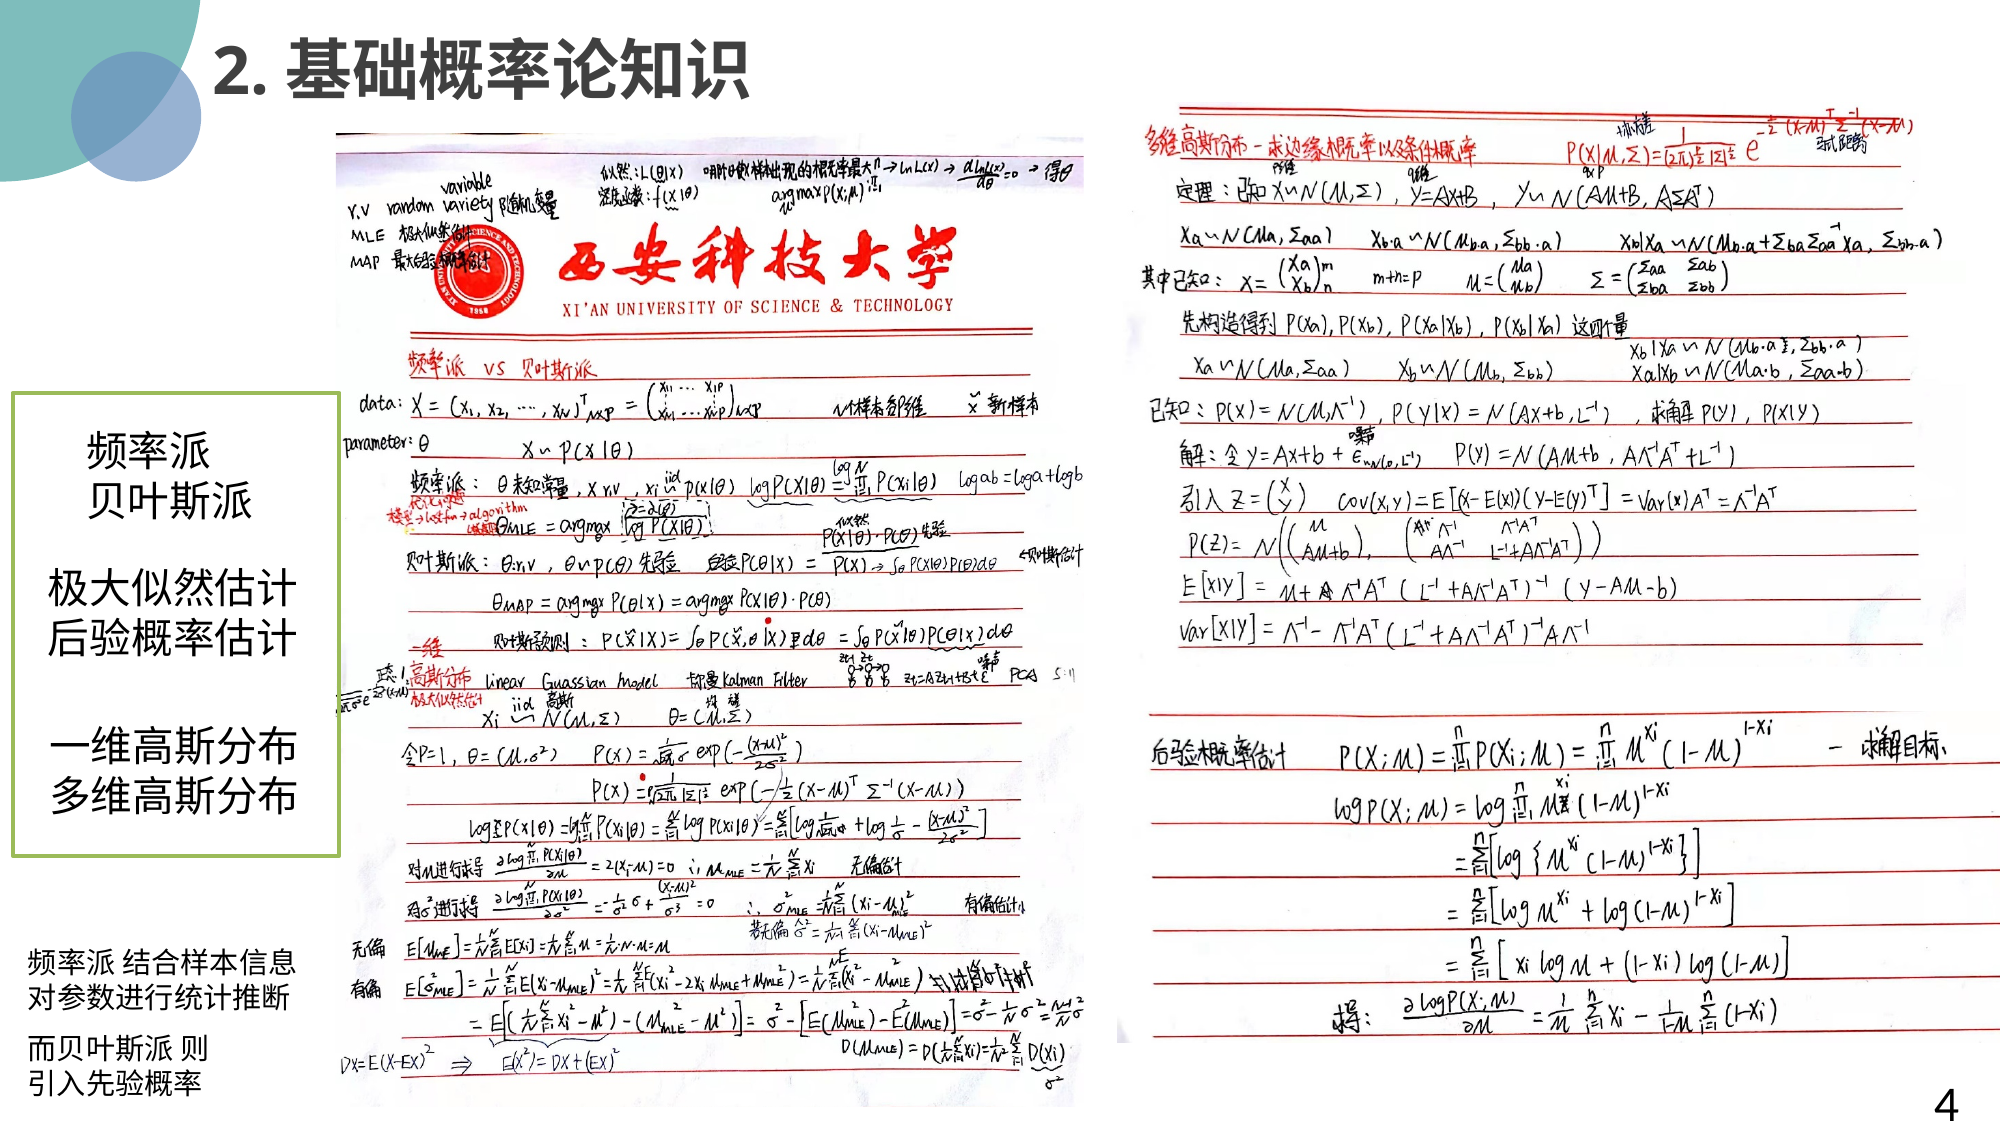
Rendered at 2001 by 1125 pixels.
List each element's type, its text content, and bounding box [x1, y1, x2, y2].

picture [1117, 711, 2000, 1043]
picture [1100, 102, 1966, 667]
text_box [11, 391, 330, 858]
text_box 2.基础概率论知识 [197, 20, 768, 116]
text_box 频率派 结合样本信息对参数进行统计推断 [13, 936, 319, 1022]
picture [335, 133, 1084, 1107]
text_box [69, 49, 204, 184]
text_box [0, 0, 203, 184]
text_box 而贝叶斯派 则引入先验概率 [12, 1022, 233, 1108]
